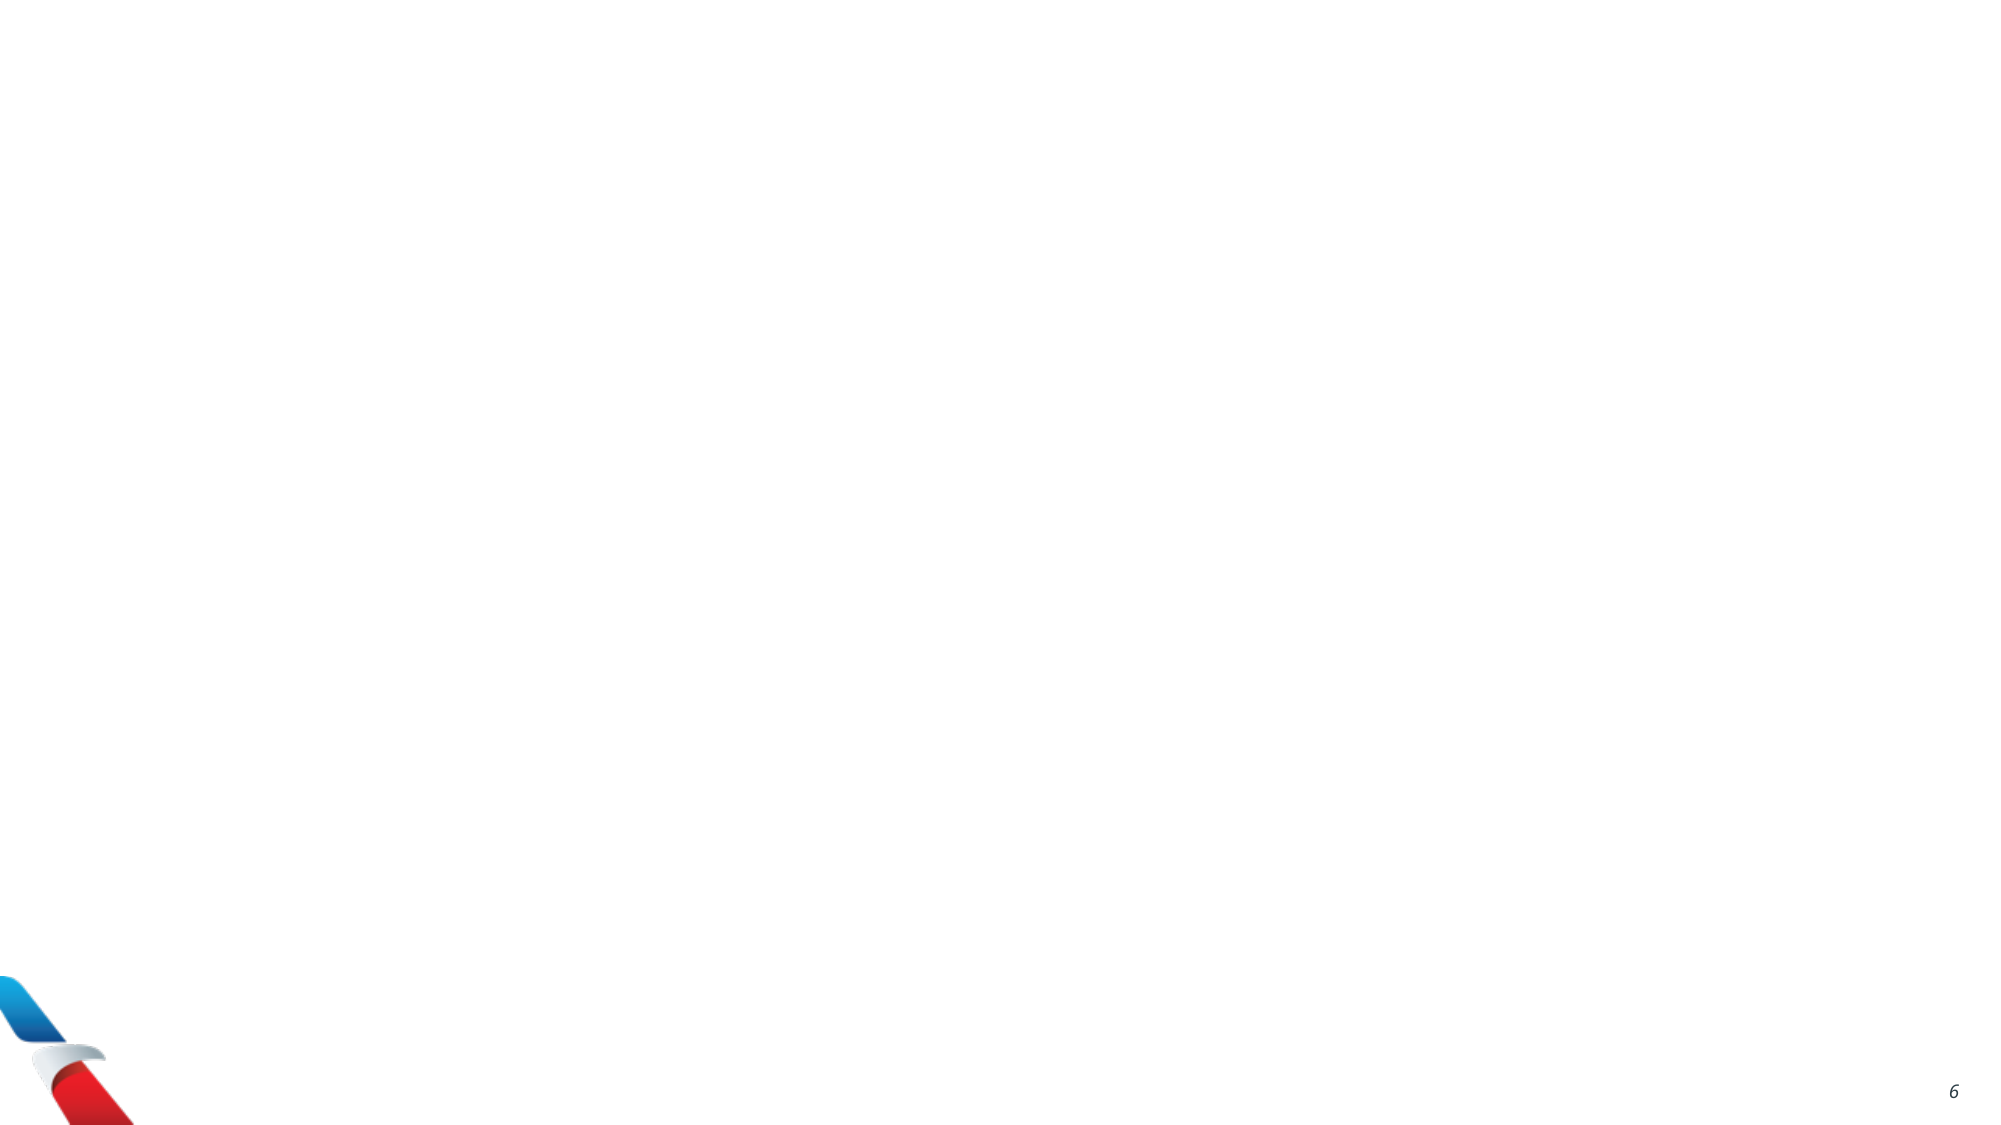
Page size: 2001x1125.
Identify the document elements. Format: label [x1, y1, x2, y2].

picture [0, 976, 168, 1125]
